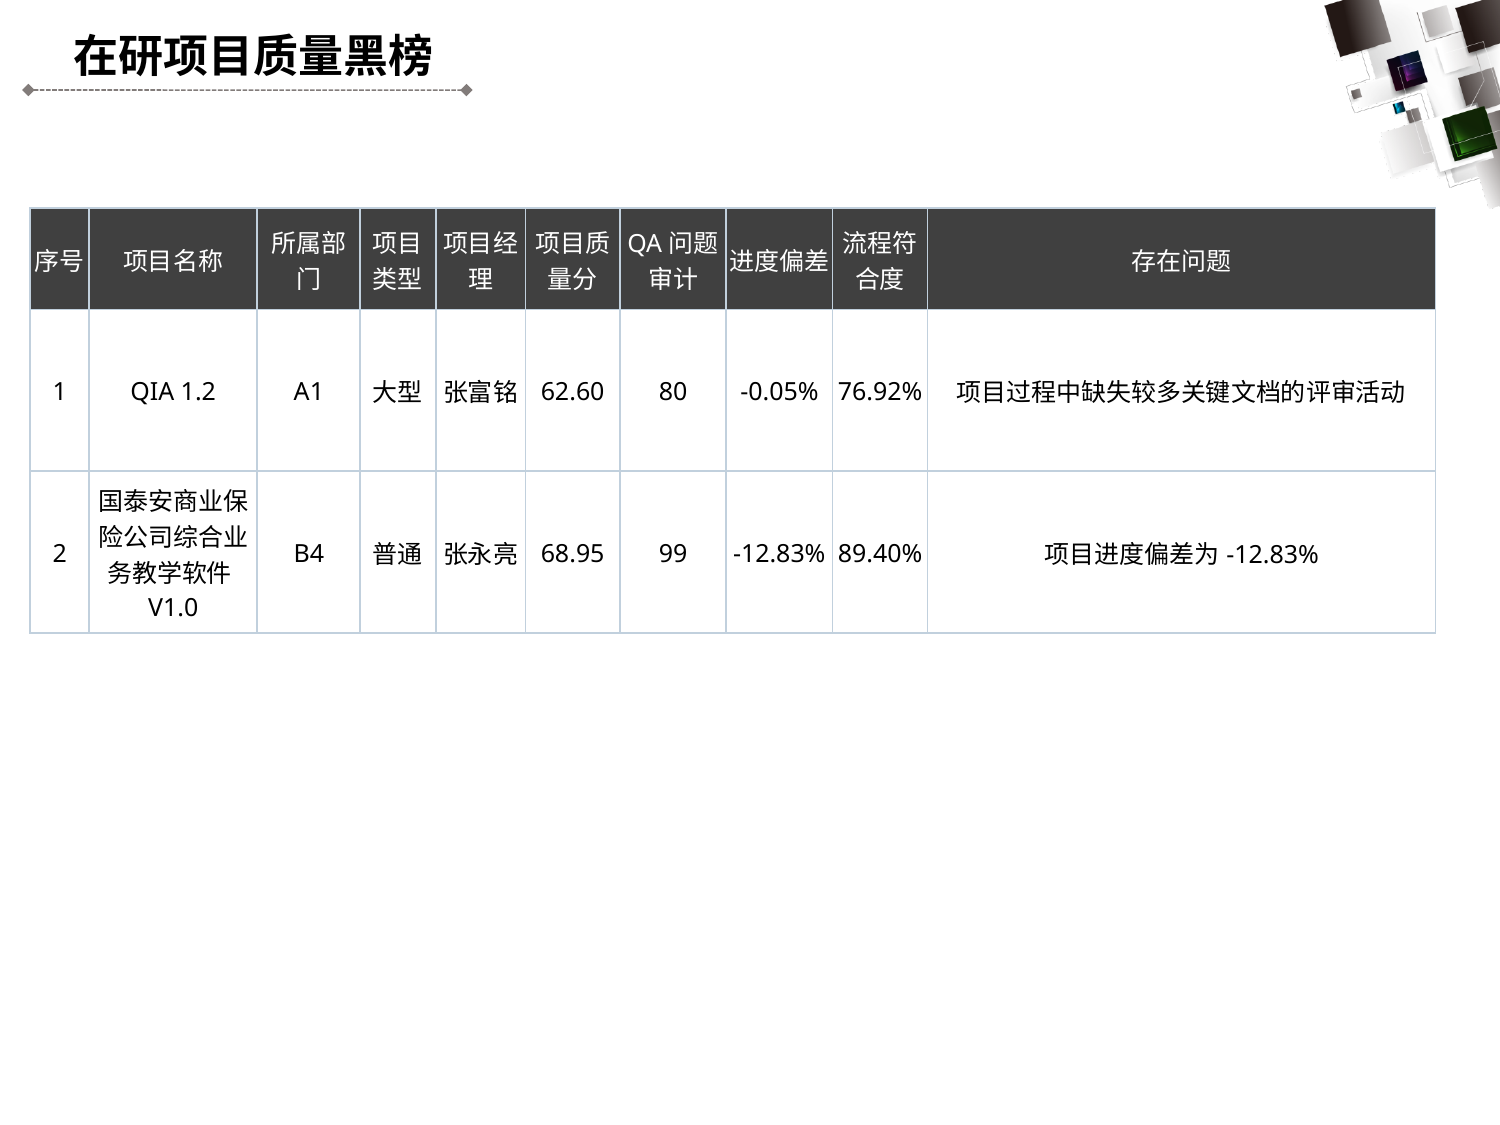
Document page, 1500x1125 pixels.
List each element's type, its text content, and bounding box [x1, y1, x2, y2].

table_cell 项目过程中缺失较多关键文档的评审活动 [928, 310, 1435, 470]
table_cell 大型 [361, 310, 435, 470]
table_cell 68.95 [526, 472, 619, 632]
table_cell QIA 1.2 [90, 310, 256, 470]
picture [1324, 0, 1500, 209]
table_header 所属部门 [258, 209, 359, 309]
table_header 进度偏差 [727, 209, 832, 309]
table_header 存在问题 [928, 209, 1435, 309]
table_header 序号 [31, 209, 88, 309]
table_cell 89.40% [833, 472, 927, 632]
table_cell 国泰安商业保险公司综合业务教学软件V1.0 [90, 472, 256, 632]
table_cell 80 [621, 310, 725, 470]
table_cell 张永亮 [437, 472, 525, 632]
table_header 项目质量分 [526, 209, 619, 309]
table_cell A1 [258, 310, 359, 470]
table_cell 普通 [361, 472, 435, 632]
table_header 项目经理 [437, 209, 525, 309]
table_cell 62.60 [526, 310, 619, 470]
table_cell 张富铭 [437, 310, 525, 470]
table_cell 1 [31, 310, 88, 470]
table_header 流程符合度 [833, 209, 927, 309]
table_cell 76.92% [833, 310, 927, 470]
table_header QA问题审计 [621, 209, 725, 309]
table_header 项目类型 [361, 209, 435, 309]
table_cell B4 [258, 472, 359, 632]
table_cell -0.05% [727, 310, 832, 470]
table_cell -12.83% [727, 472, 832, 632]
table_header 项目名称 [90, 209, 256, 309]
table_cell 2 [31, 472, 88, 632]
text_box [28, 19, 479, 91]
table_cell 项目进度偏差为-12.83% [928, 472, 1435, 632]
table_cell 99 [621, 472, 725, 632]
